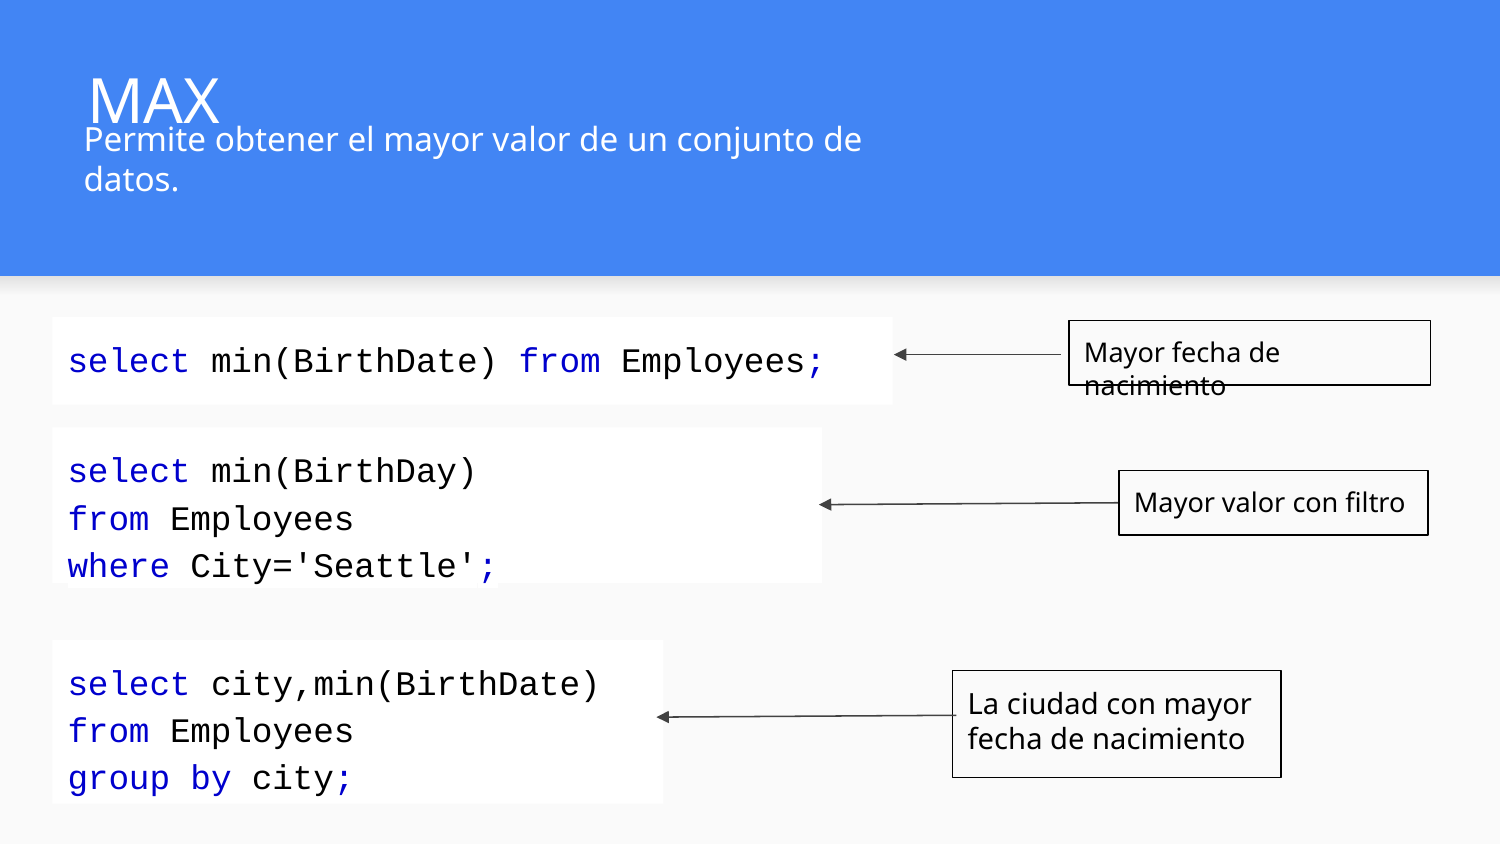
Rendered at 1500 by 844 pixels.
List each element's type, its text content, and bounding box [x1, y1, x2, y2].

list select min(BirthDay) from Employees where City='Seattle'; [52, 427, 822, 584]
title MAX [72, 54, 541, 148]
title Permite obtener el mayor valor de un conjunto de datos. [68, 148, 947, 213]
text_box Mayor fecha de nacimiento [1068, 320, 1431, 385]
list select min(BirthDate) from Employees; [52, 317, 893, 405]
text_box La ciudad con mayor fecha de nacimiento [952, 670, 1282, 778]
text_box Mayor valor con filtro [1118, 470, 1429, 535]
list select city,min(BirthDate) from Employees group by city; [52, 639, 664, 804]
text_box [656, 714, 957, 718]
